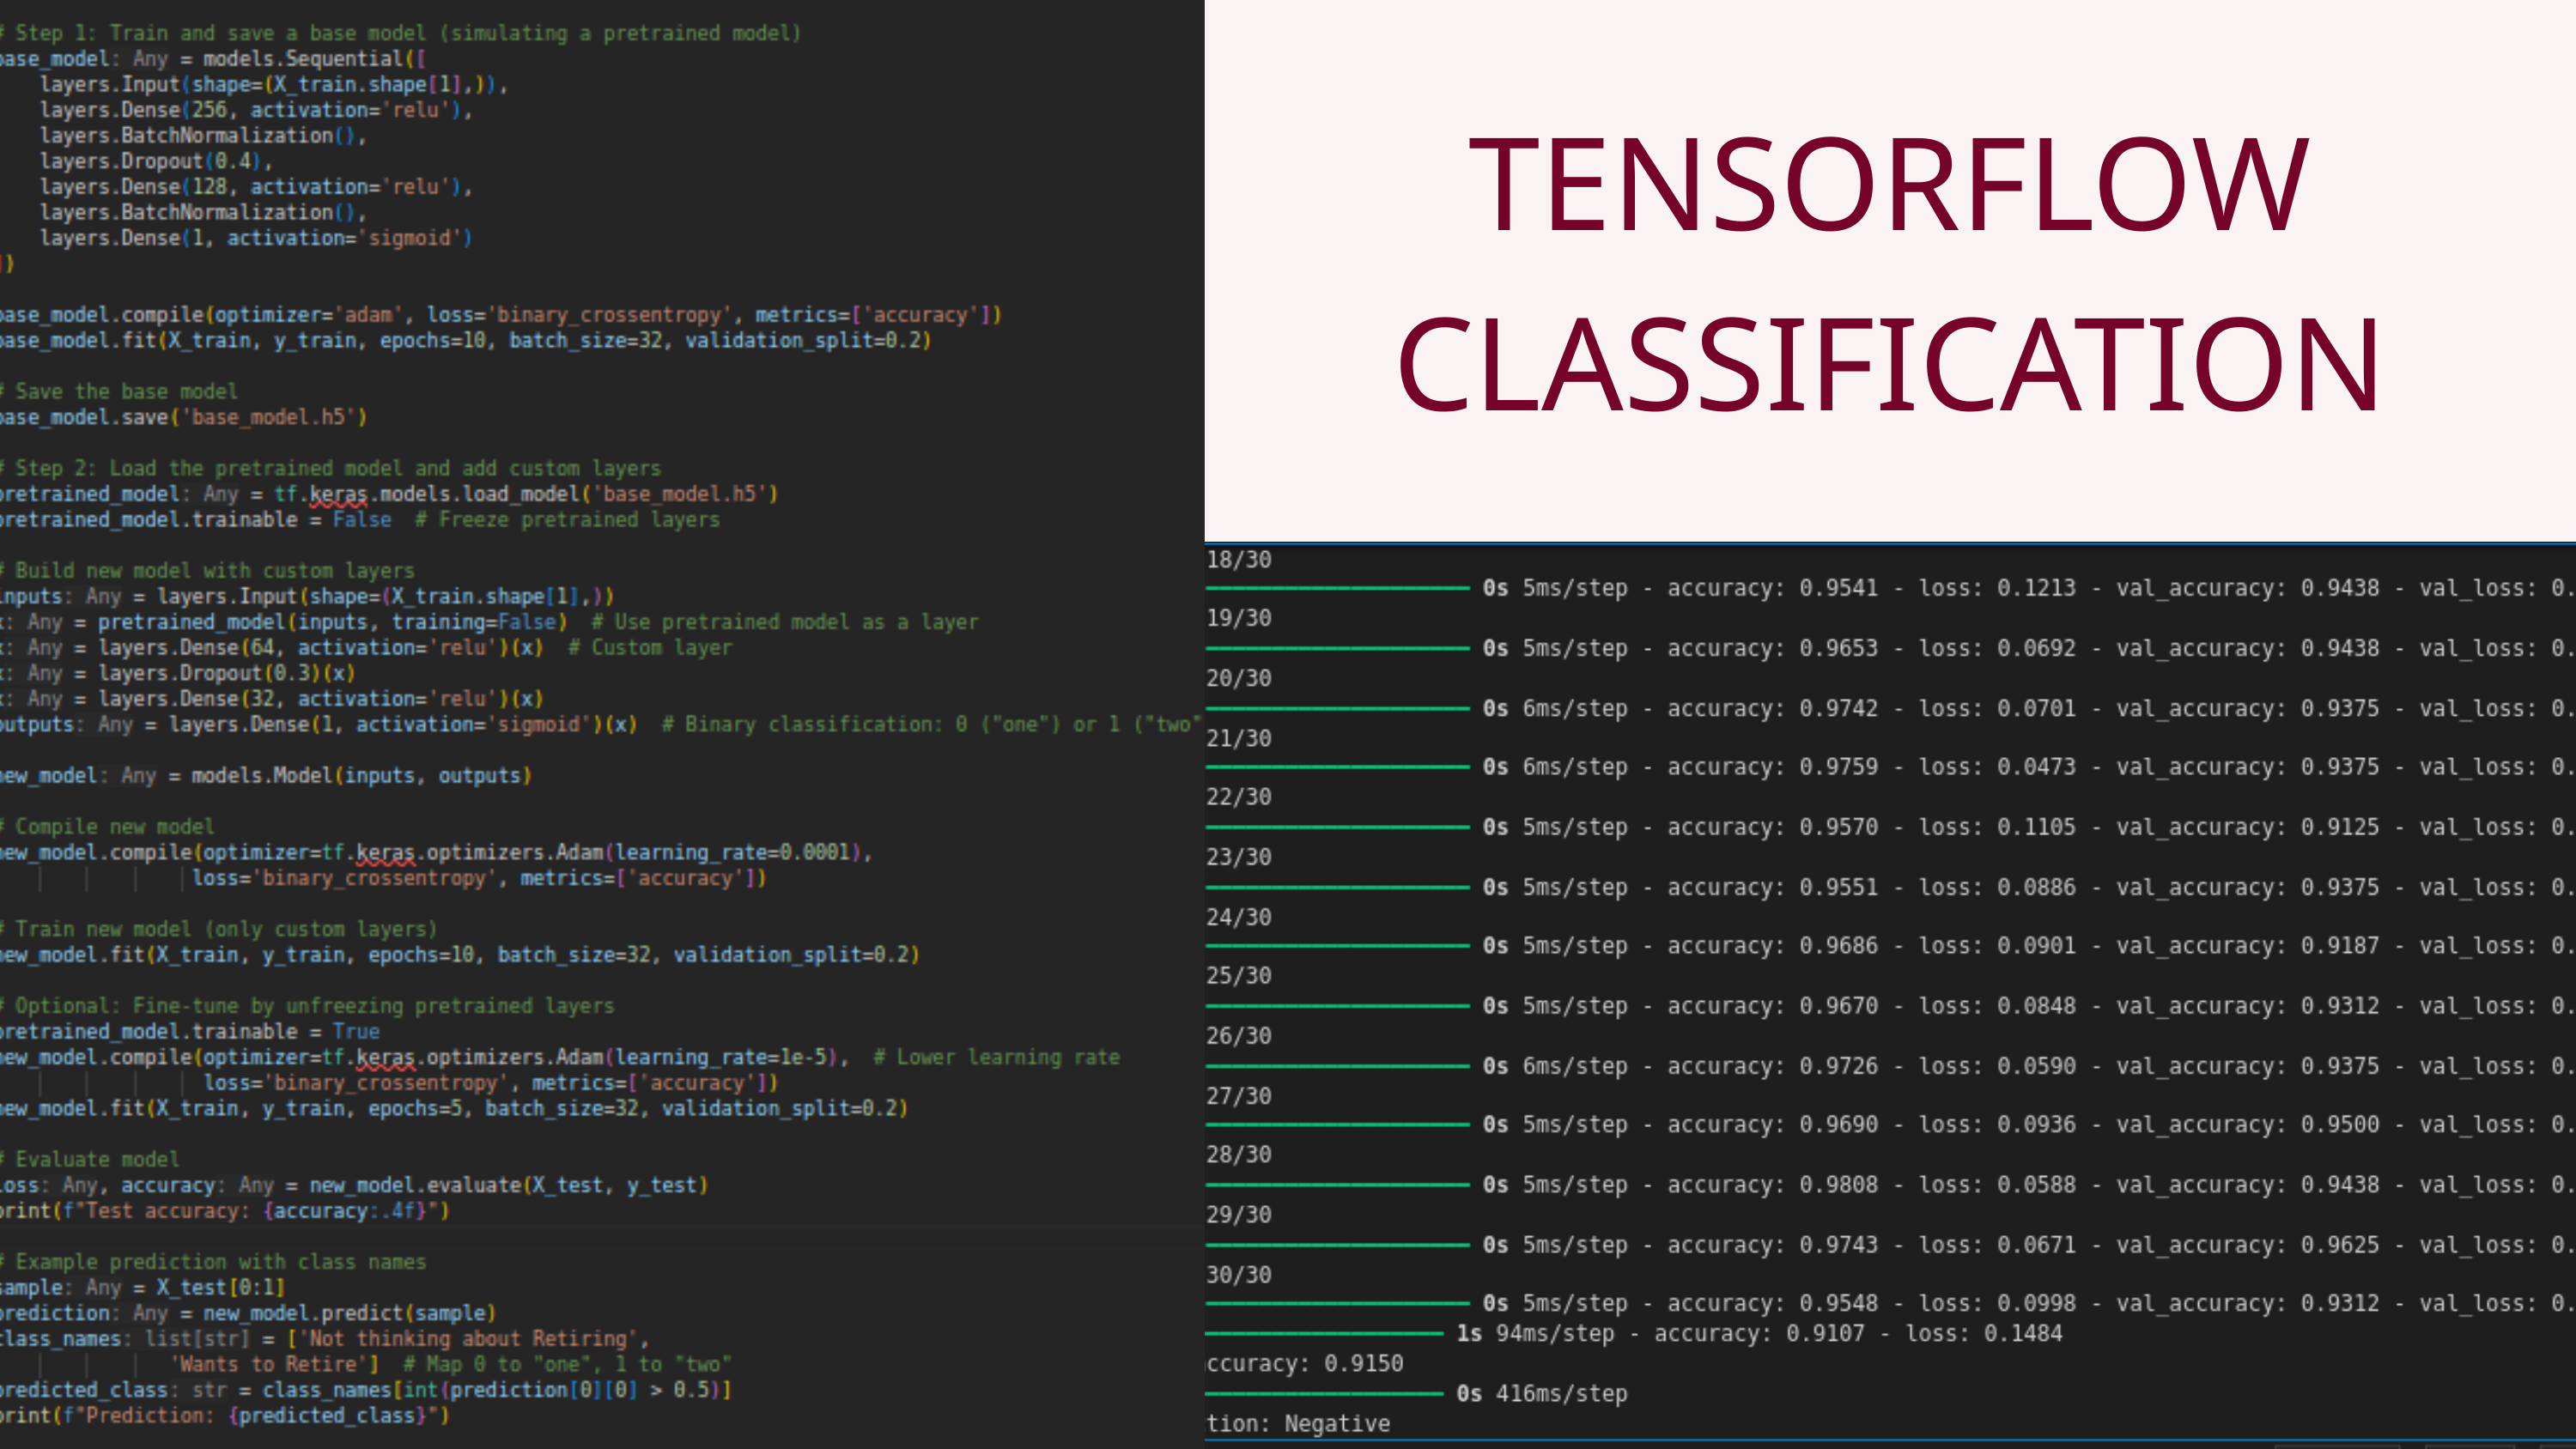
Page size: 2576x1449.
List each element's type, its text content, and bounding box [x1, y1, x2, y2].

text_box TENSORFLOW CLASSIFICATION [1344, 76, 2436, 437]
text_box [0, 0, 1205, 1449]
text_box [1205, 542, 2576, 1449]
